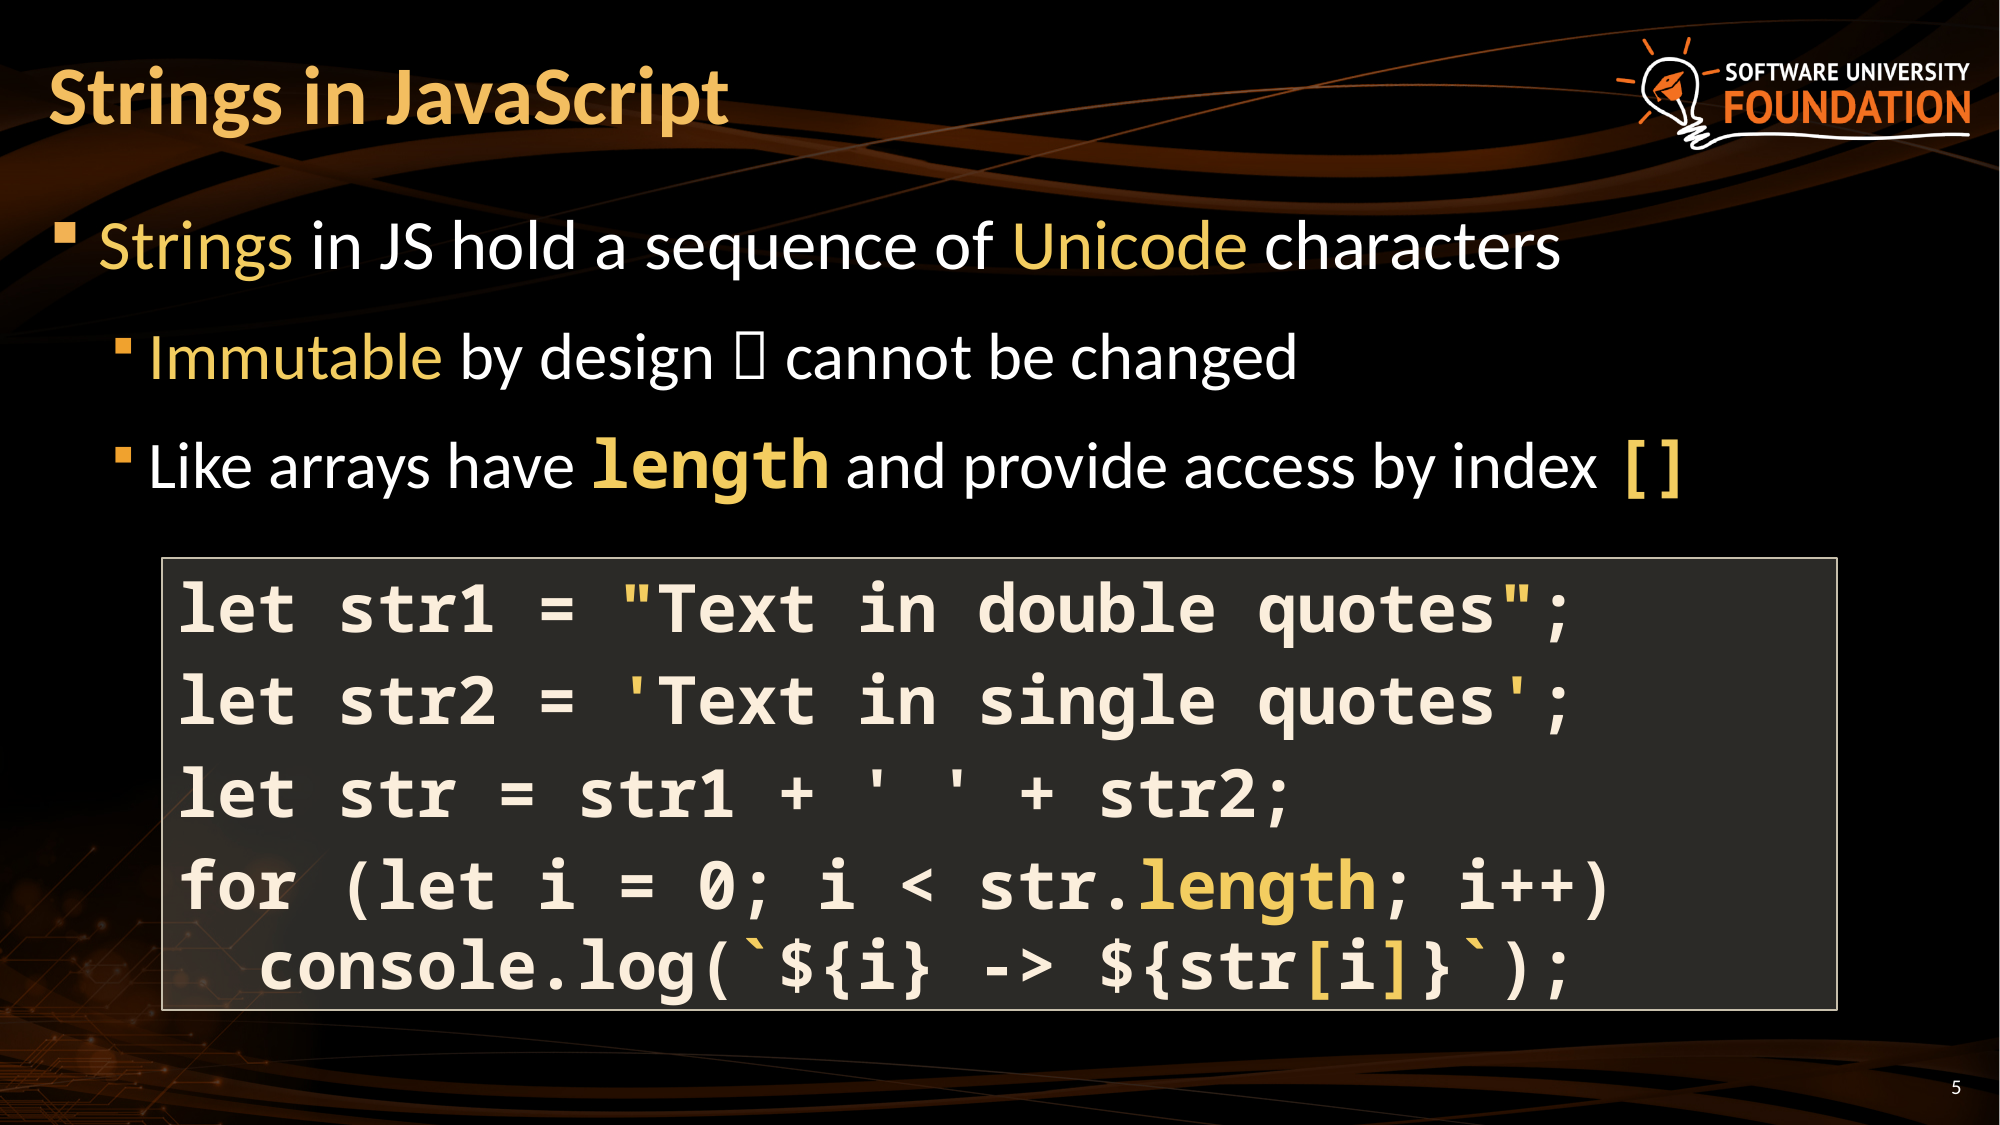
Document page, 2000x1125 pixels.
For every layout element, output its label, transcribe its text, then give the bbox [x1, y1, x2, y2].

picture [0, 0, 2000, 1125]
text_box let str1 = "Text in double quotes"; let str2 = 'Text in single quotes'; let str = str1 + ' ' + str2; for (let i = 0; i < str.length; i++) console.log(`${i} -> ${str[i]}`); [162, 558, 1838, 1011]
list Strings in JS hold a sequence of Unicode characters Immutable by design  cannot be changed Like arrays have length and provide access by index [] [31, 188, 1968, 1103]
title Strings in JavaScript [30, 6, 1602, 189]
